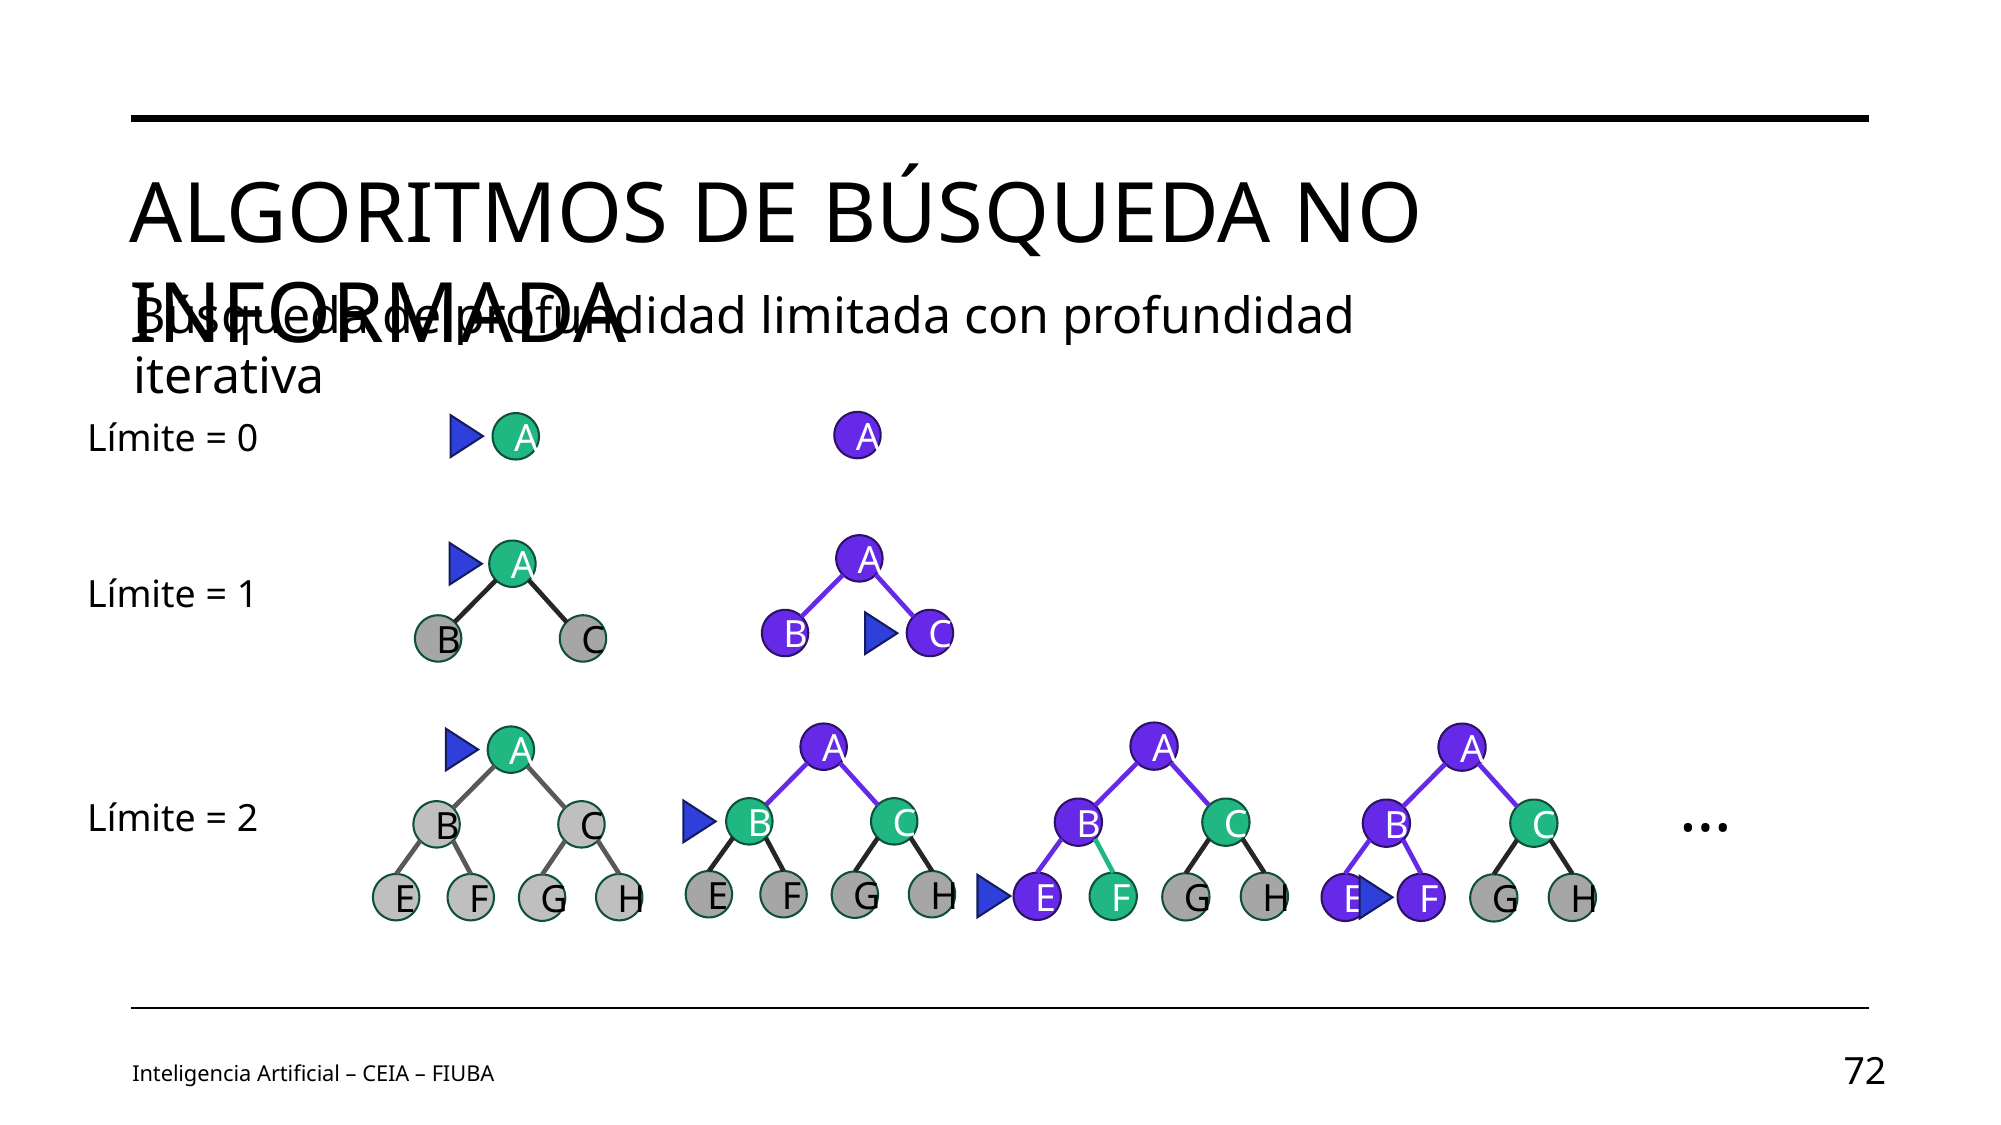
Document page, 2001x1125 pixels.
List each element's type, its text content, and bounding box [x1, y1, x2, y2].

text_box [683, 723, 956, 918]
text_box A [833, 410, 882, 460]
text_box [372, 726, 643, 921]
footer Inteligencia Artificial – CEIA – FIUBA [117, 1042, 862, 1103]
text_box … [1664, 756, 1748, 852]
slide_number 72 [1791, 1042, 1902, 1103]
text_box Límite = 2 [72, 786, 274, 846]
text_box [1321, 723, 1596, 922]
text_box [977, 722, 1288, 921]
title Algoritmos de Búsqueda no informada [114, 151, 1869, 377]
text_box Búsqueda de profundidad limitada con profundidad iterativa [118, 275, 1377, 411]
text_box Límite = 0 [72, 406, 274, 466]
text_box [761, 535, 954, 657]
text_box Límite = 1 [72, 562, 274, 623]
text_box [450, 413, 539, 460]
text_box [414, 540, 607, 662]
